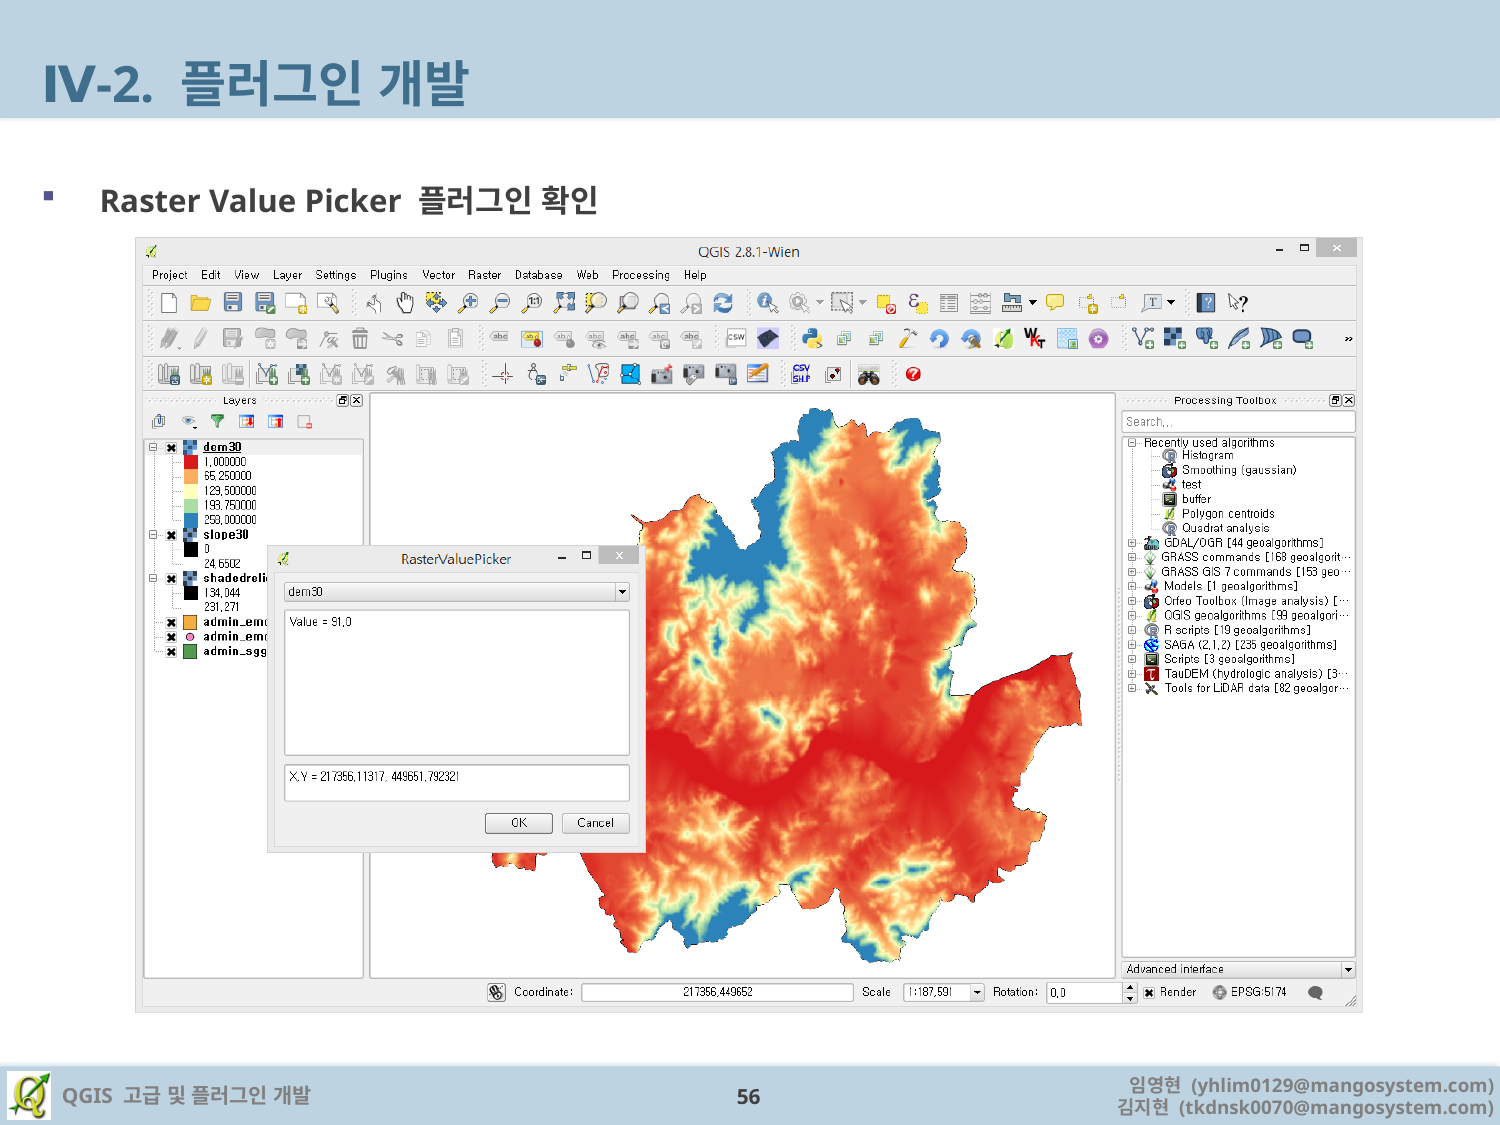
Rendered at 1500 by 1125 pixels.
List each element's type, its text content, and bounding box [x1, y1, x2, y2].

picture [7, 1071, 51, 1120]
slide_number 56 [574, 1079, 923, 1117]
title Ⅳ-2. 플러그인 개발 [11, 0, 1489, 119]
list Raster Value Picker 플러그인 확인 [11, 147, 1489, 1065]
picture [134, 237, 1363, 1014]
